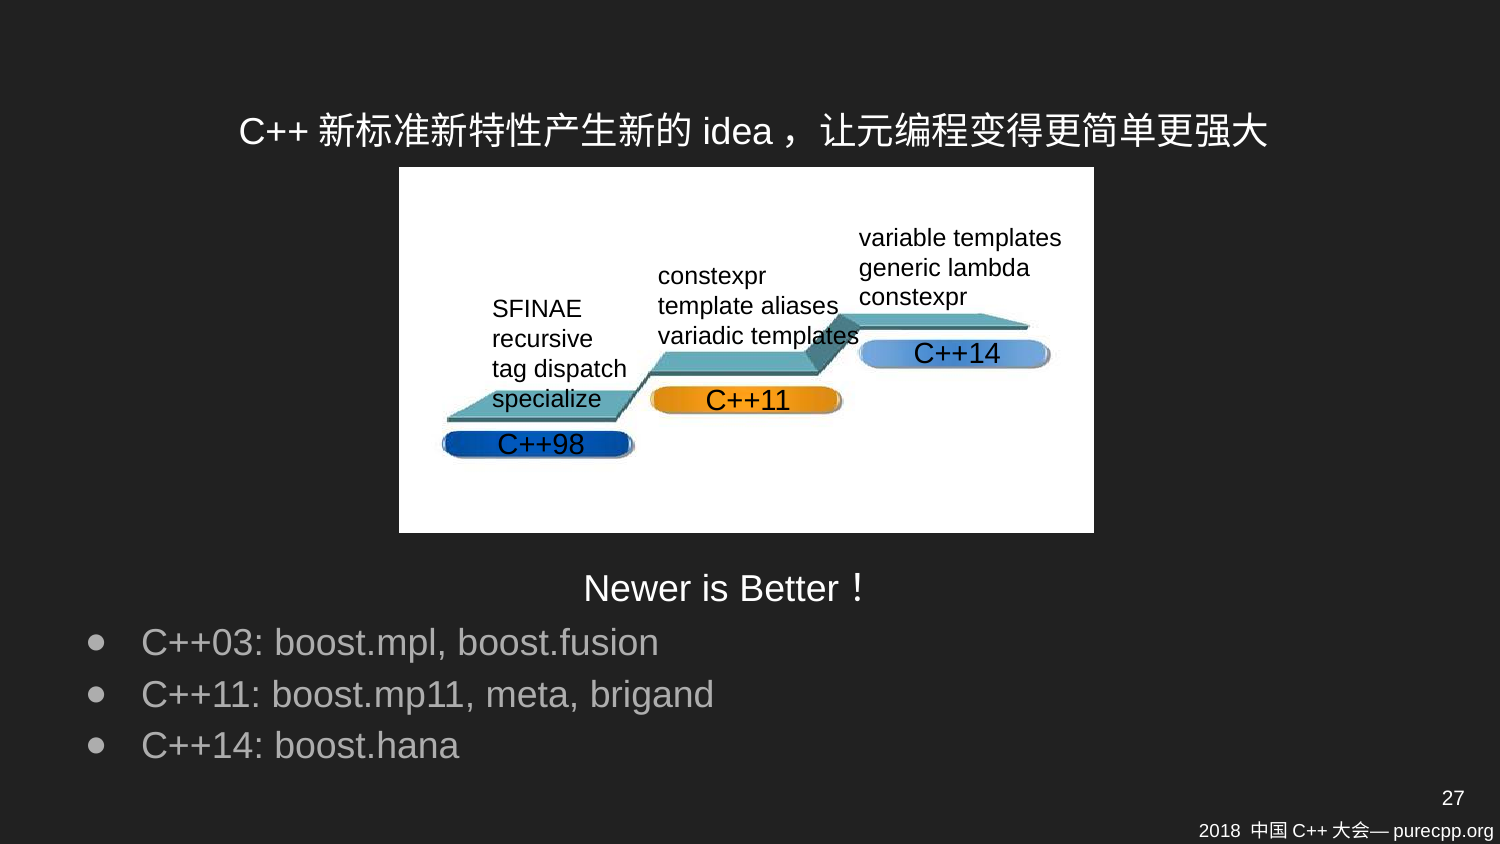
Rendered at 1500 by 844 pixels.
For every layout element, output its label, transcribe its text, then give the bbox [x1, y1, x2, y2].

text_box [399, 166, 1094, 533]
text_box Newer is Better！ [89, 541, 1380, 611]
list C++03: boost.mpl, boost.fusion C++11: boost.mp11, meta, brigand C++14: boost.hana [51, 189, 1449, 750]
slide_number 27 [1389, 764, 1480, 830]
text_box C++新标准新特性产生新的idea，让元编程变得更简单更强大 [109, 85, 1399, 154]
